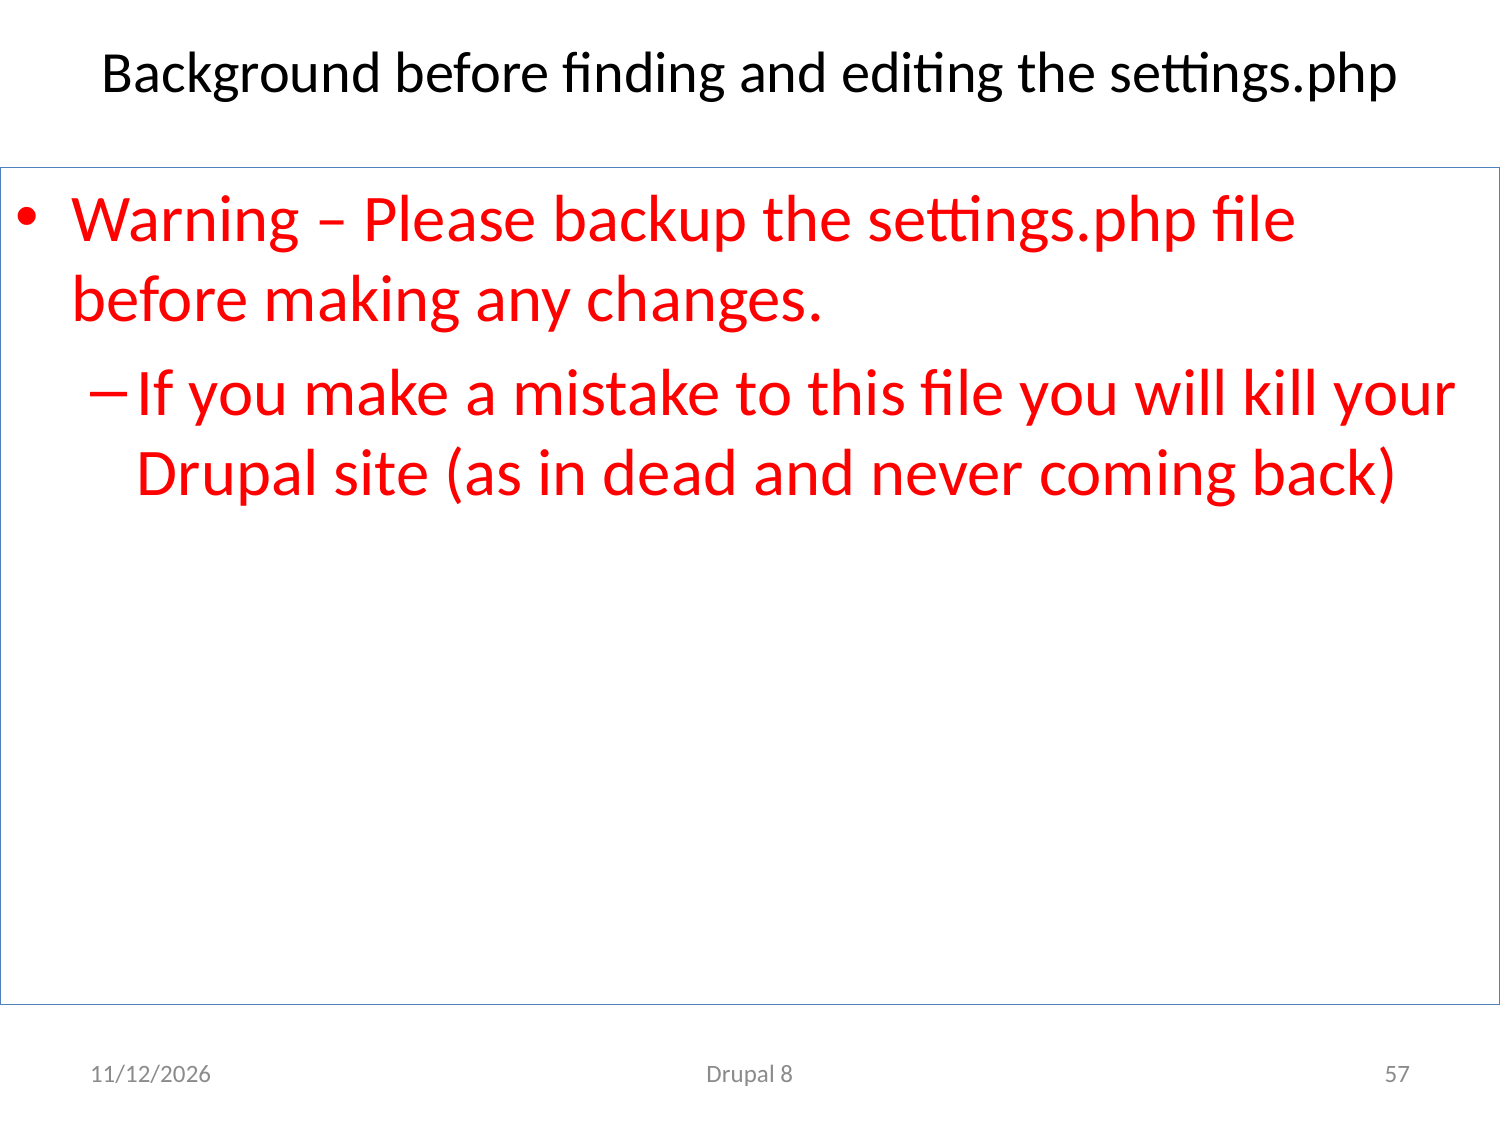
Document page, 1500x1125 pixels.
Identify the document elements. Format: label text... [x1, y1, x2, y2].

footer Drupal 8 [512, 1042, 988, 1103]
slide_number 57 [1074, 1042, 1425, 1103]
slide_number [75, 1042, 425, 1103]
list Warning – Please backup the settings.php file before making any changes. If you make a mistake to this file you will kill your Drupal site (as in dead and never coming back) [0, 167, 1500, 1005]
title Background before finding and editing the settings.php [0, 4, 1500, 134]
